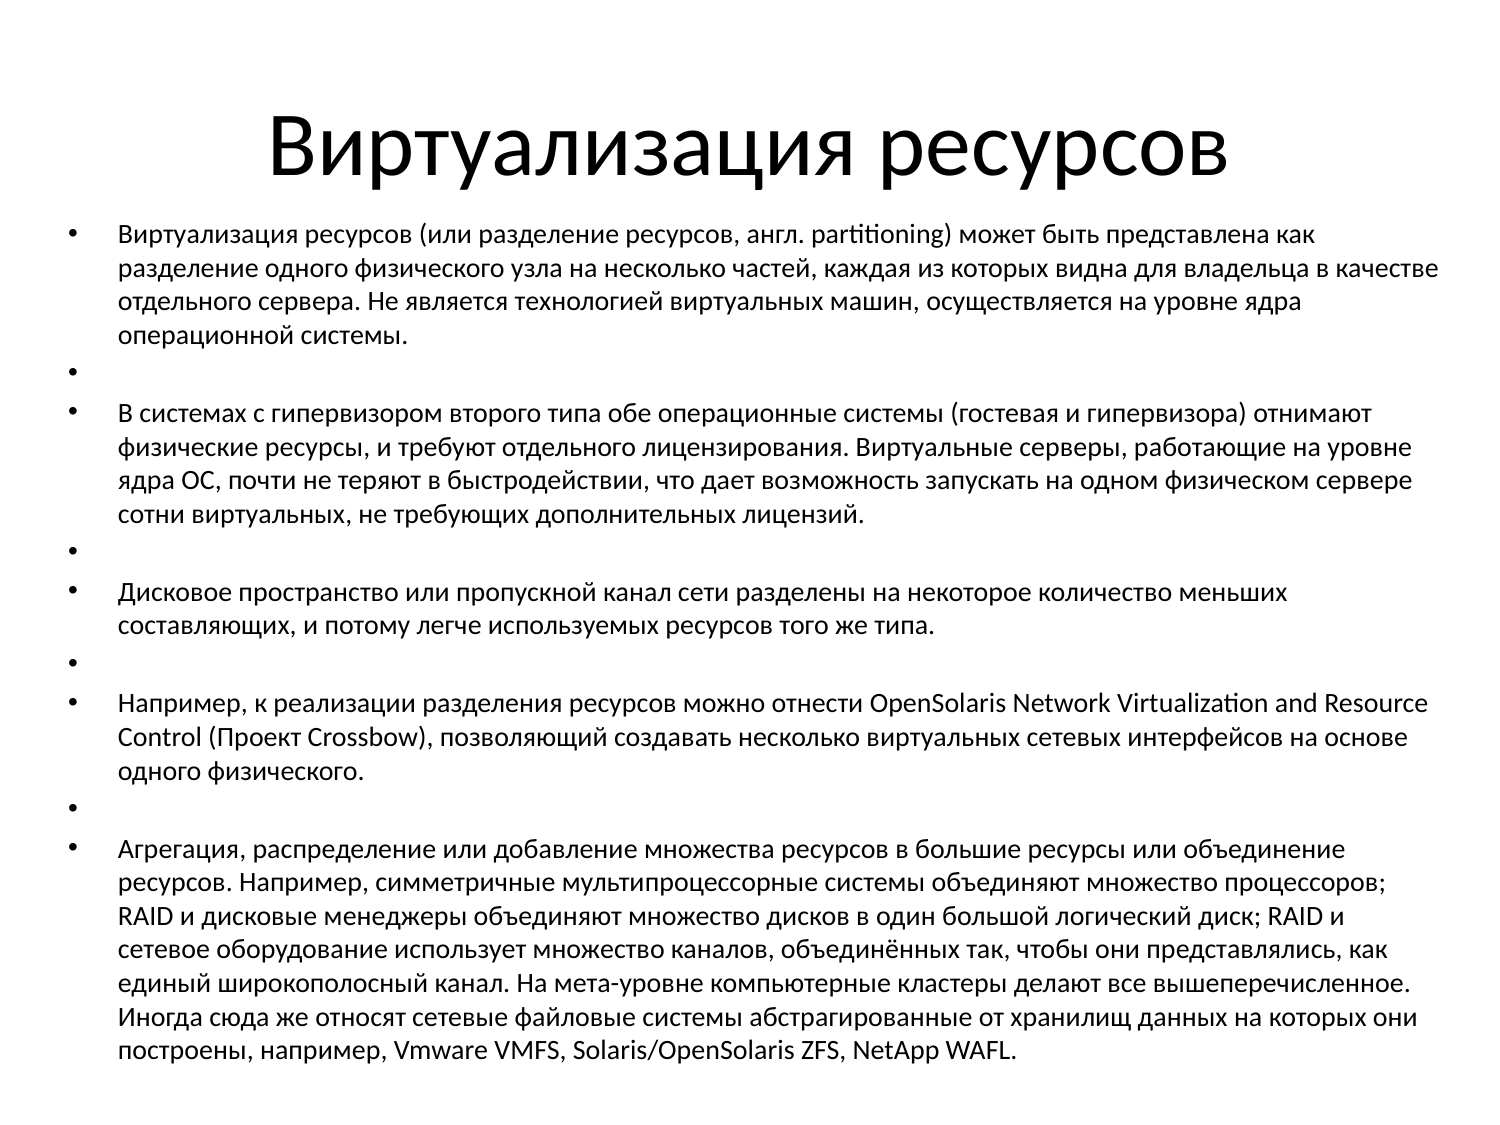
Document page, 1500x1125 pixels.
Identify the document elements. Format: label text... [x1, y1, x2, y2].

list Виртуализация ресурсов (или разделение ресурсов, англ. partitioning) может быть представлена как разделение одного физического узла на несколько частей, каждая из которых видна для владельца в качестве отдельного сервера. Не является технологией виртуальных машин, осуществляется на уровне ядра операционной системы. В системах с гипервизором второго типа обе операционные системы (гостевая и гипервизора) отнимают физические ресурсы, и требуют отдельного лицензирования. Виртуальные серверы, работающие на уровне ядра ОС, почти не теряют в быстродействии, что дает возможность запускать на одном физическом сервере сотни виртуальных, не требующих дополнительных лицензий. Дисковое пространство или пропускной канал сети разделены на некоторое количество меньших составляющих, и потому легче используемых ресурсов того же типа. Например, к реализации разделения ресурсов можно отнести OpenSolaris Network Virtualization and Resource Control (Проект Crossbow), позволяющий создавать несколько виртуальных сетевых интерфейсов на основе одного физического. Агрегация, распределение или добавление множества ресурсов в большие ресурсы или объединение ресурсов. Например, симметричные мультипроцессорные системы объединяют множество процессоров; RAID и дисковые менеджеры объединяют множество дисков в один большой логический диск; RAID и сетевое оборудование использует множество каналов, объединённых так, чтобы они представлялись, как единый широкополосный канал. На мета-уровне компьютерные кластеры делают все вышеперечисленное. Иногда сюда же относят сетевые файловые системы абстрагированные от хранилищ данных на которых они построены, например, Vmware VMFS, Solaris/OpenSolaris ZFS, NetApp WAFL. [53, 208, 1459, 1094]
title Виртуализация ресурсов [75, 45, 1425, 208]
